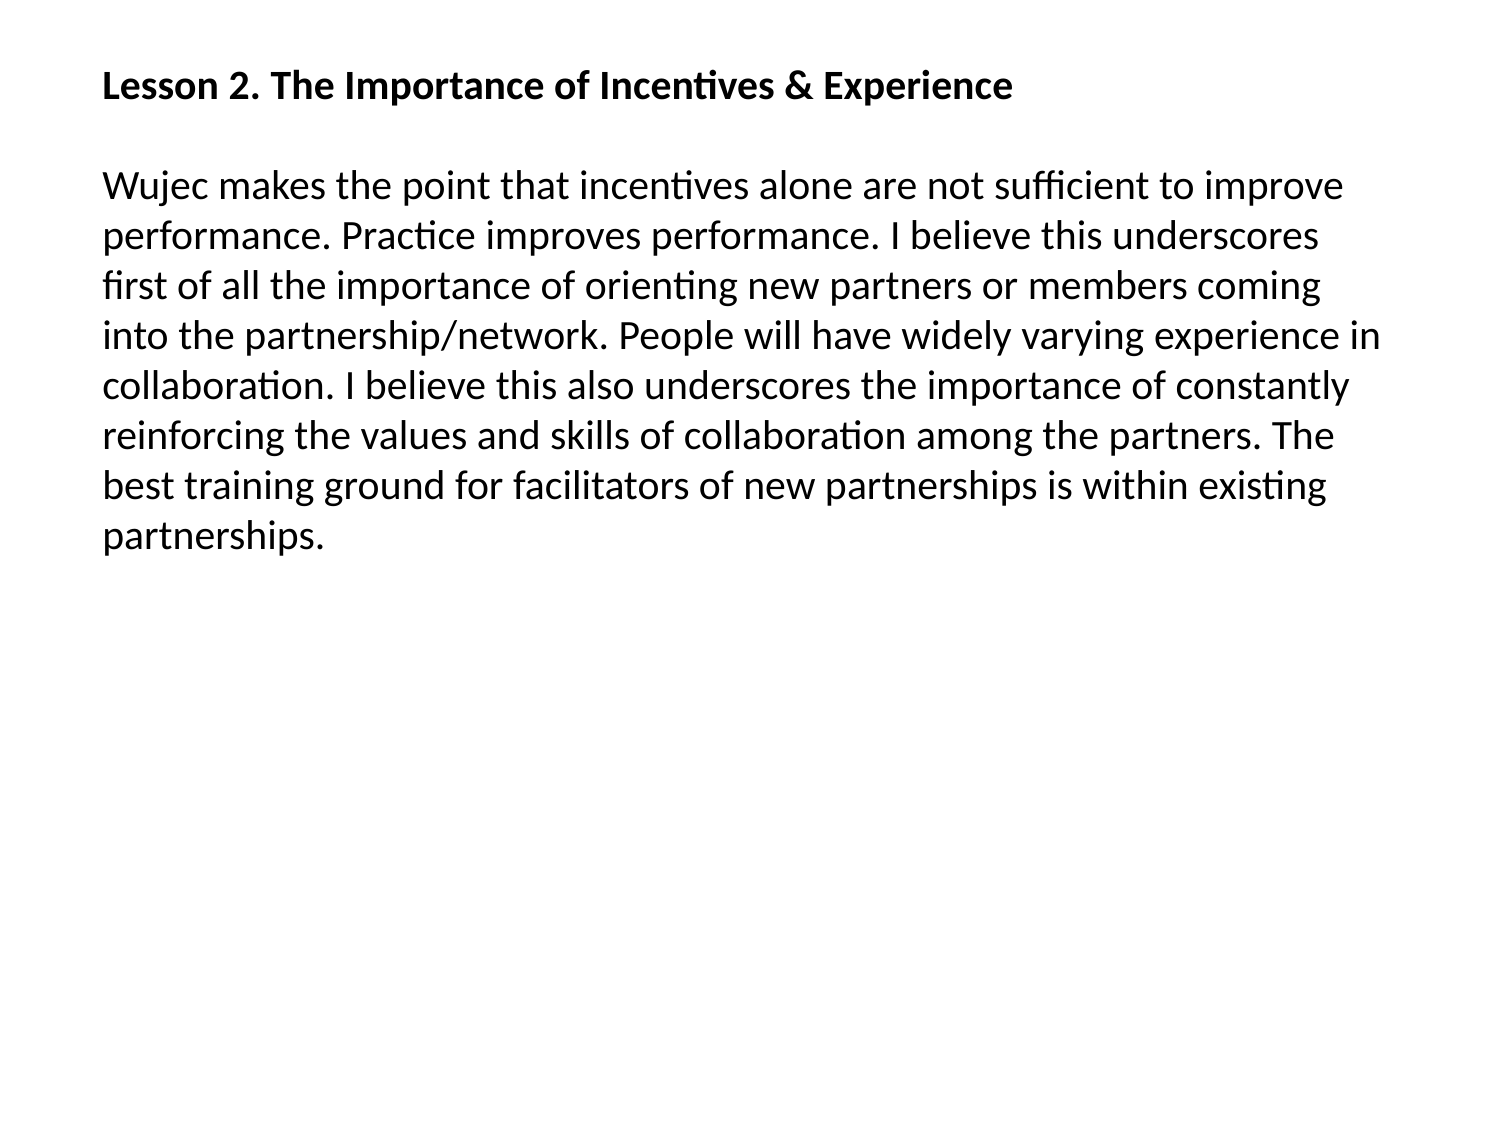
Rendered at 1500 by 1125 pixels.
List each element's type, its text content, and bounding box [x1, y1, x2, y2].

text_box Lesson 2. The Importance of Incentives & Experience Wujec makes the point that incentives alone are not sufficient to improve performance. Practice improves performance. I believe this underscores first of all the importance of orienting new partners or members coming into the partnership/network. People will have widely varying experience in collaboration. I believe this also underscores the importance of constantly reinforcing the values and skills of collaboration among the partners. The best training ground for facilitators of new partnerships is within existing partnerships. [87, 50, 1400, 615]
